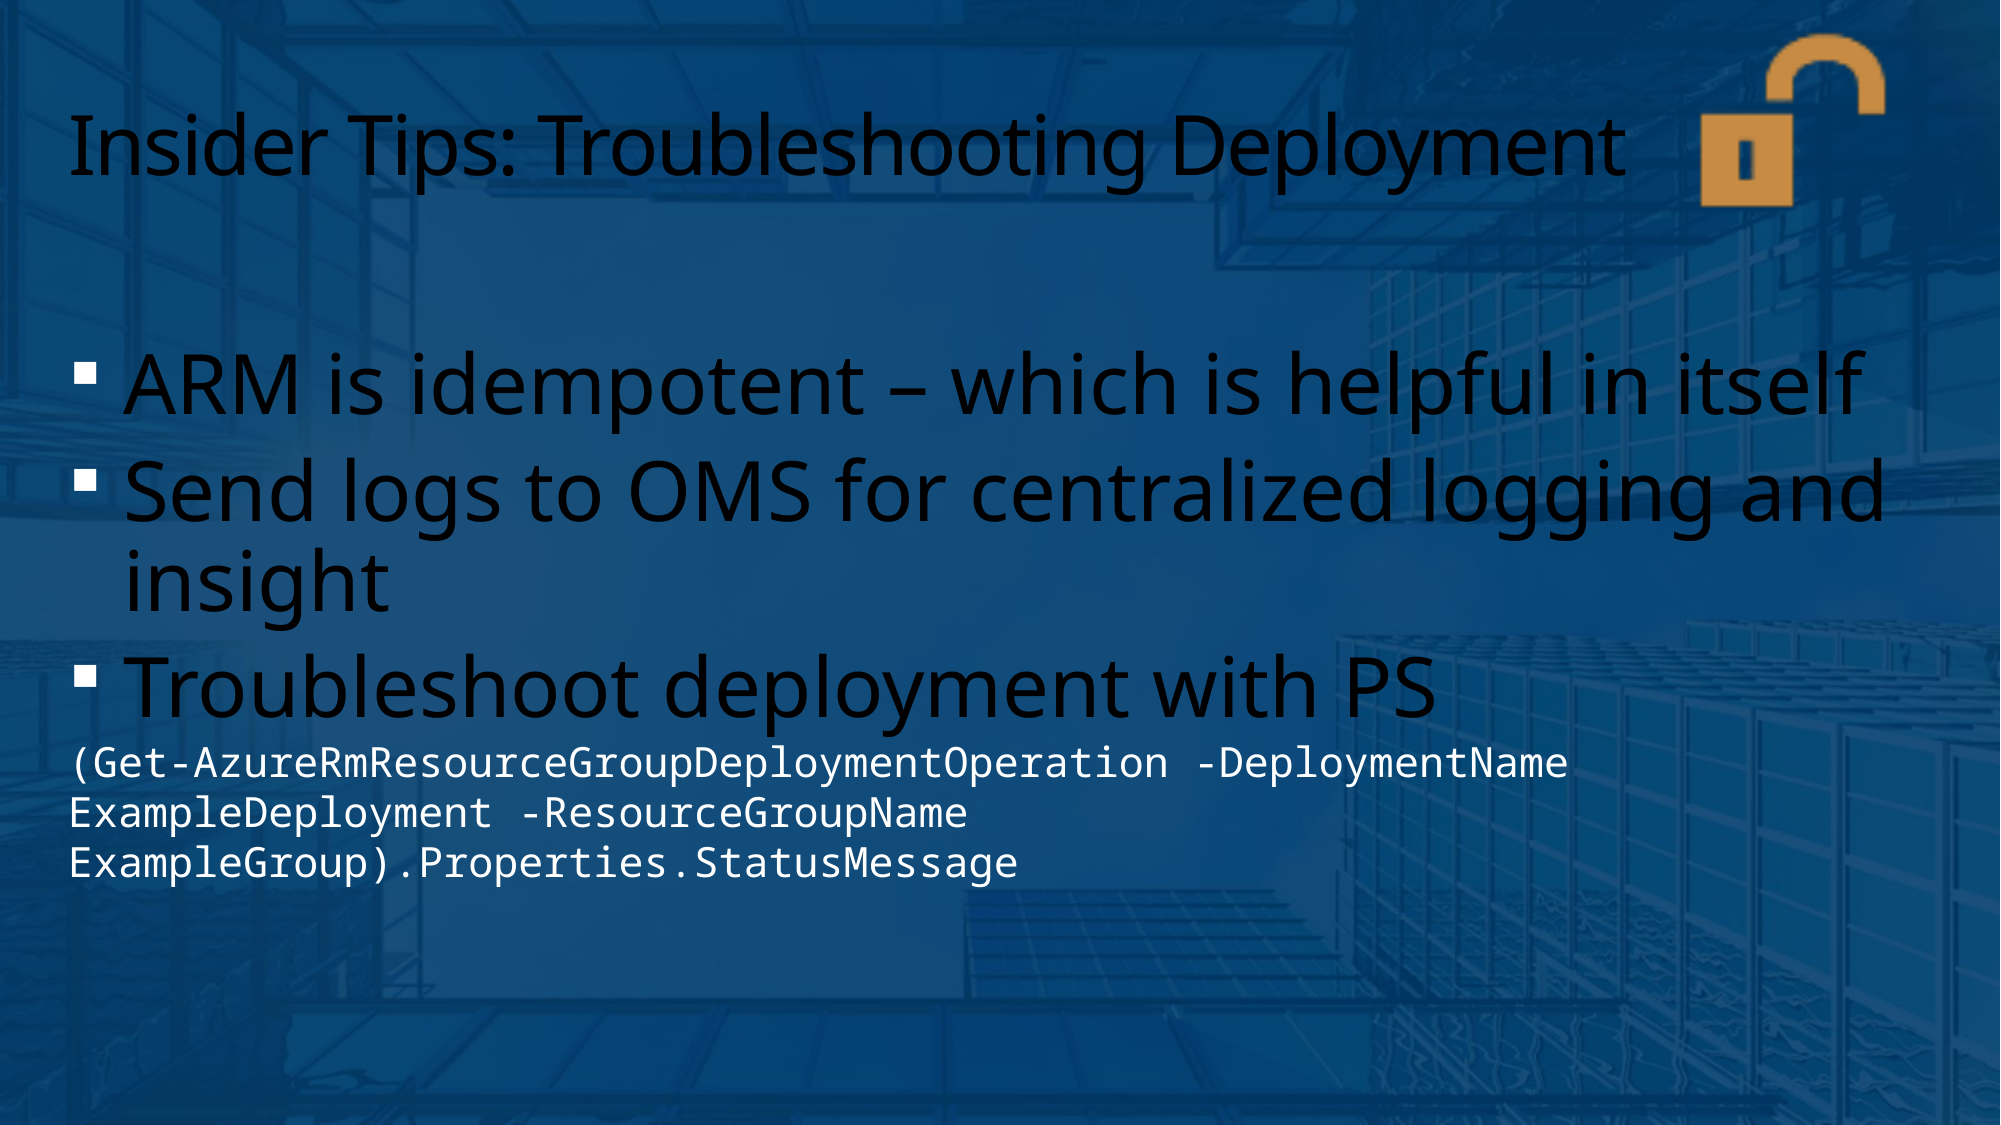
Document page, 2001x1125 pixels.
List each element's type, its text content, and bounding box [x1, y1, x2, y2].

picture [0, 0, 2000, 1125]
title Insider Tips: Troubleshooting Deployment [44, 88, 1957, 237]
list ARM is idempotent – which is helpful in itself Send logs to OMS for centralized logging and insight Troubleshoot deployment with PS (Get-AzureRmResourceGroupDeploymentOperation -DeploymentName ExampleDeployment -ResourceGroupName ExampleGroup).Properties.StatusMessage [44, 237, 1956, 1125]
